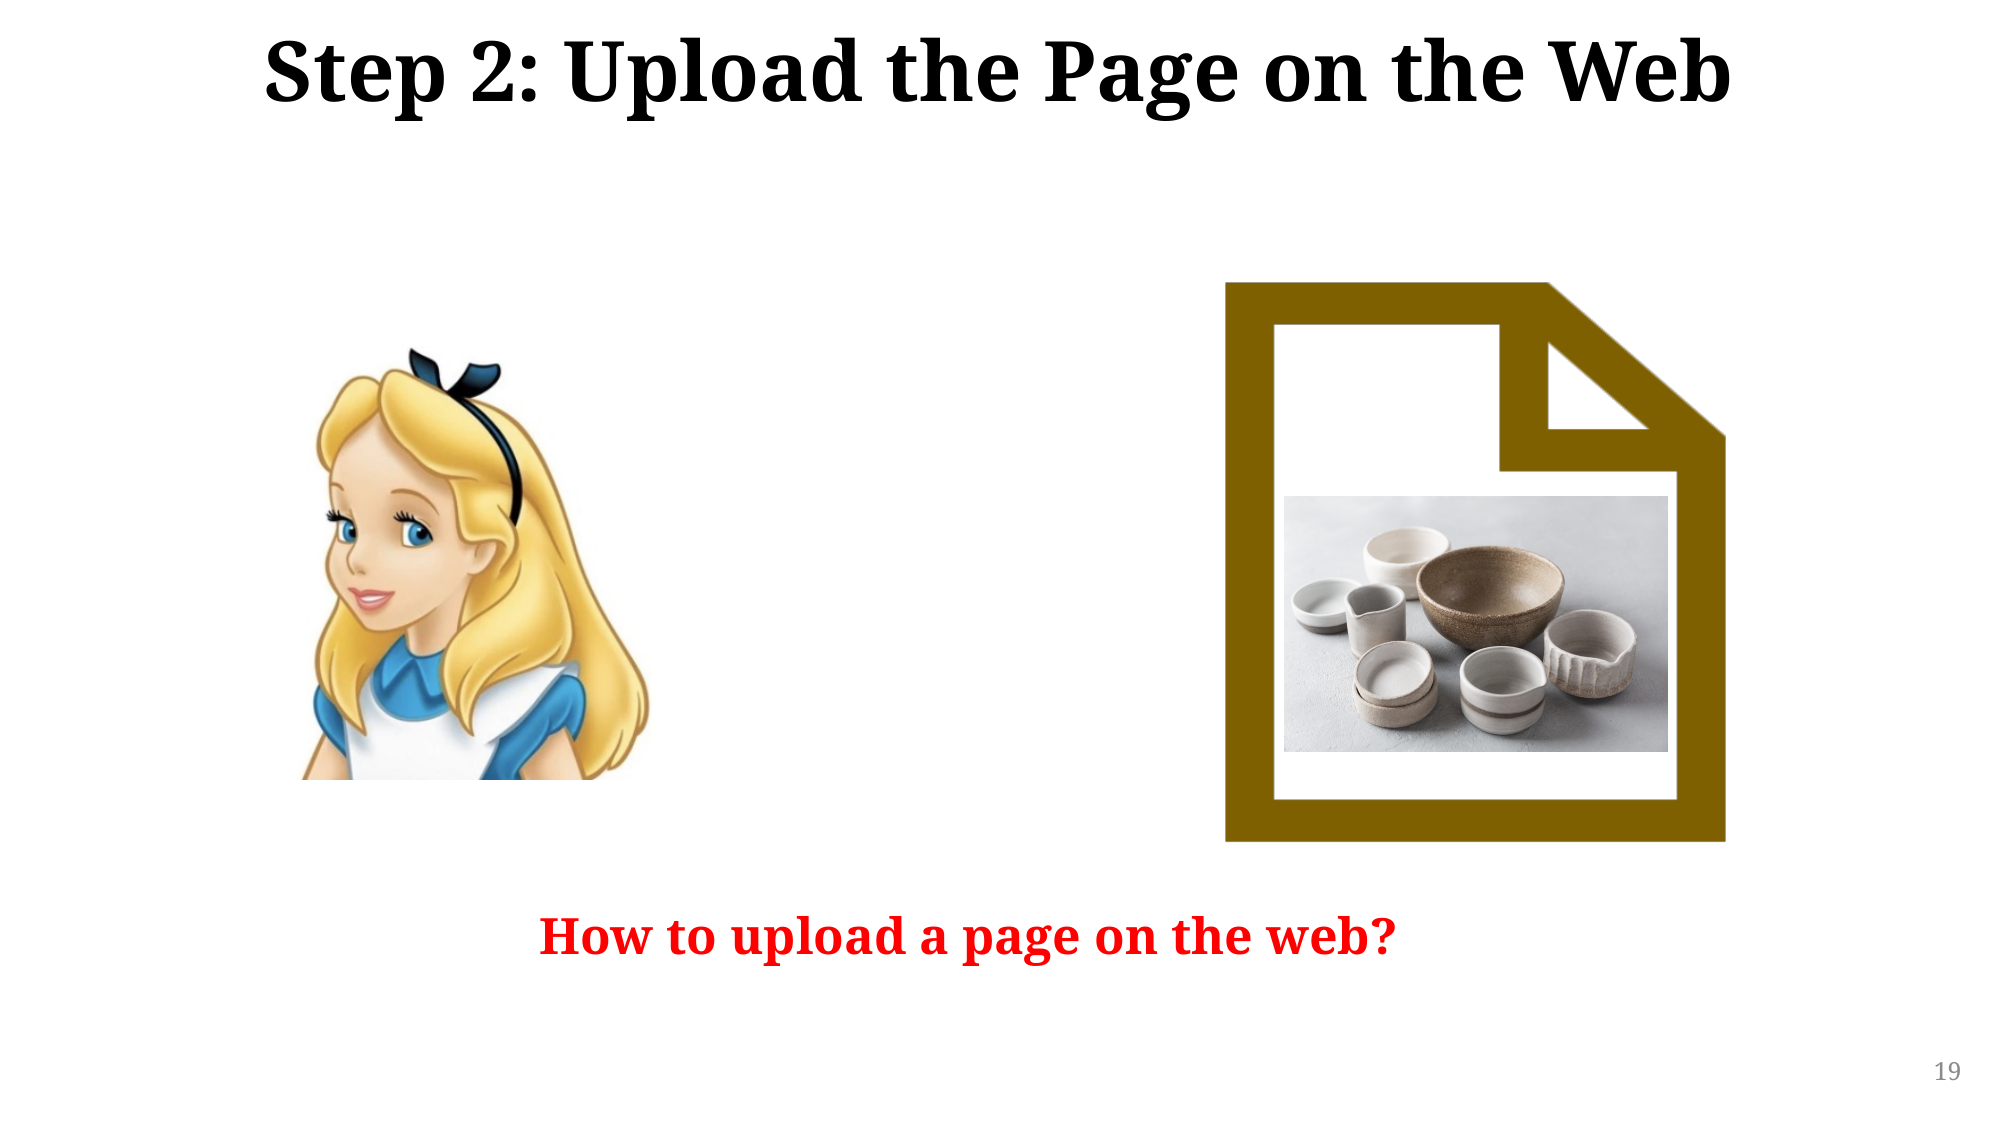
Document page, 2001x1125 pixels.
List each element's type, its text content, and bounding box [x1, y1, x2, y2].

picture [252, 345, 660, 780]
slide_number 19 [1526, 1042, 1977, 1103]
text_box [1089, 227, 1863, 898]
title Step 2: Upload the Page on the Web [137, 0, 1863, 149]
text_box How to upload a page on the web? [524, 897, 1476, 973]
